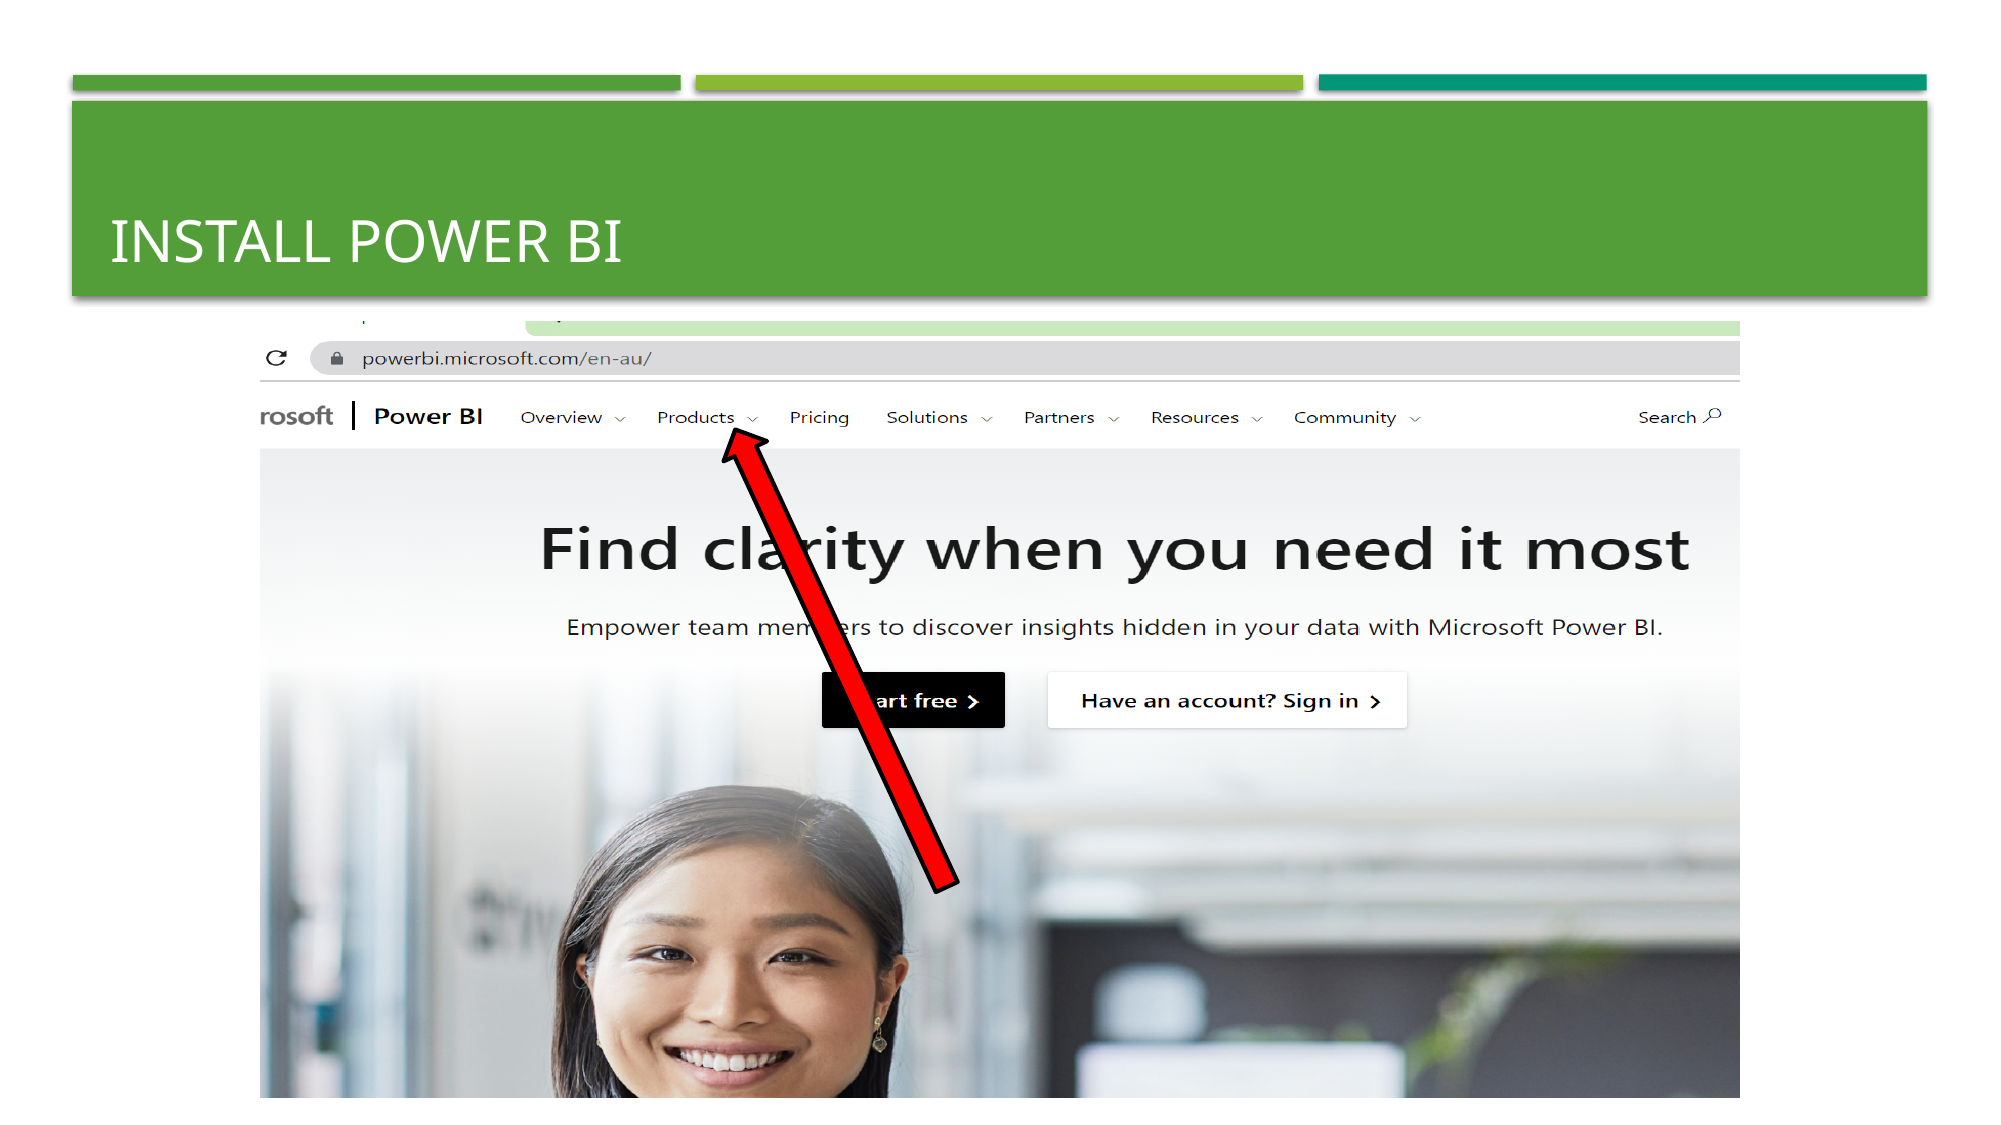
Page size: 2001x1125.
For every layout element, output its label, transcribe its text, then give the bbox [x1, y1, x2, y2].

title Install power bi [95, 115, 1905, 282]
picture [260, 321, 1740, 1099]
